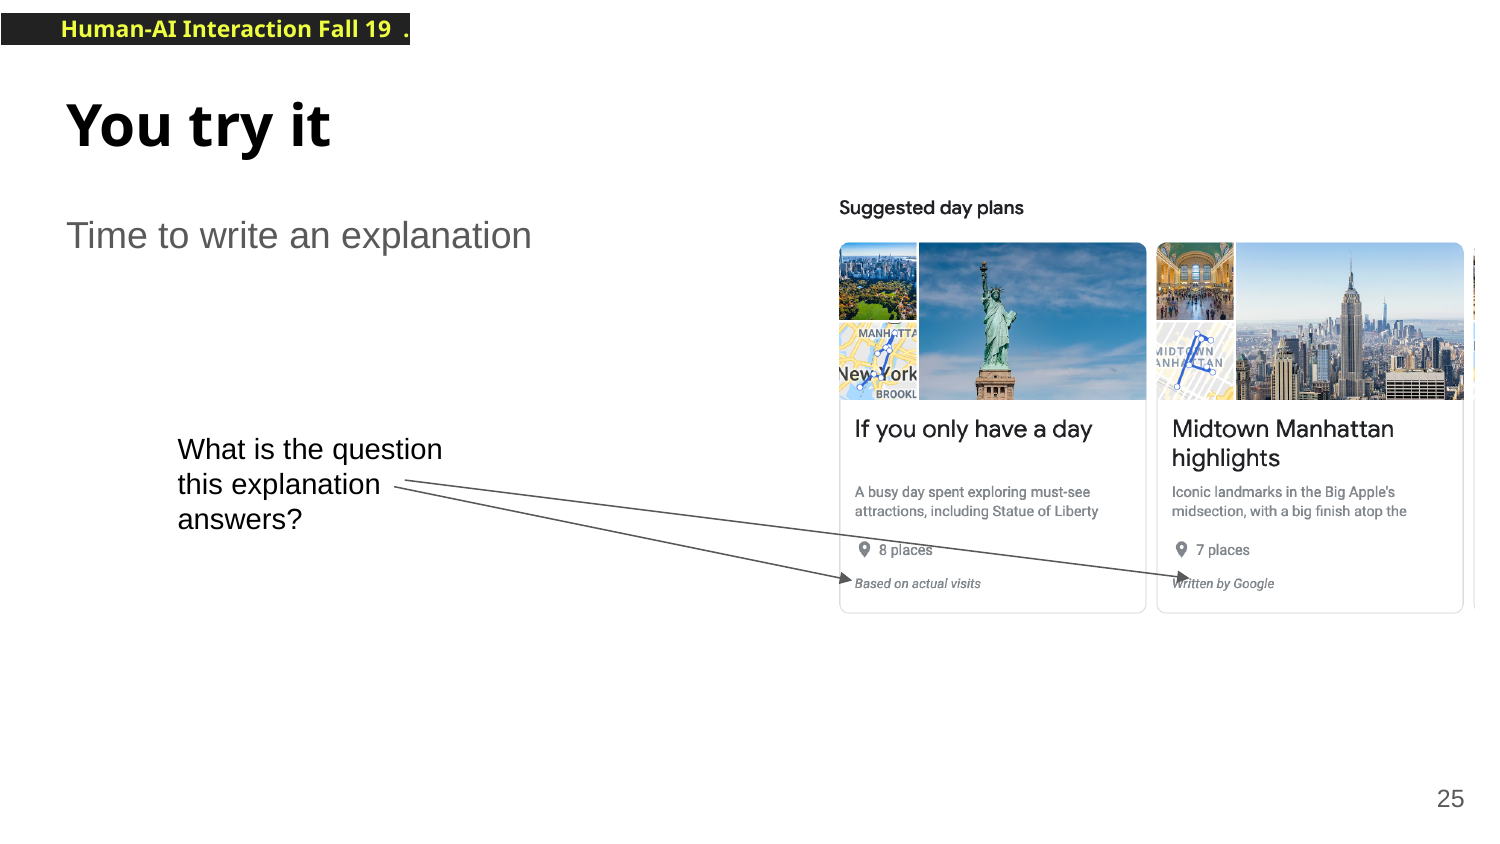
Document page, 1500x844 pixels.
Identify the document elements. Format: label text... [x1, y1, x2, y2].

list Time to write an explanation [51, 189, 561, 750]
title You try it [51, 72, 1449, 167]
text_box What is the question this explanation answers? [162, 414, 494, 487]
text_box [404, 479, 1190, 579]
slide_number ‹#› [1389, 764, 1480, 830]
picture [819, 191, 1476, 638]
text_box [393, 486, 399, 581]
